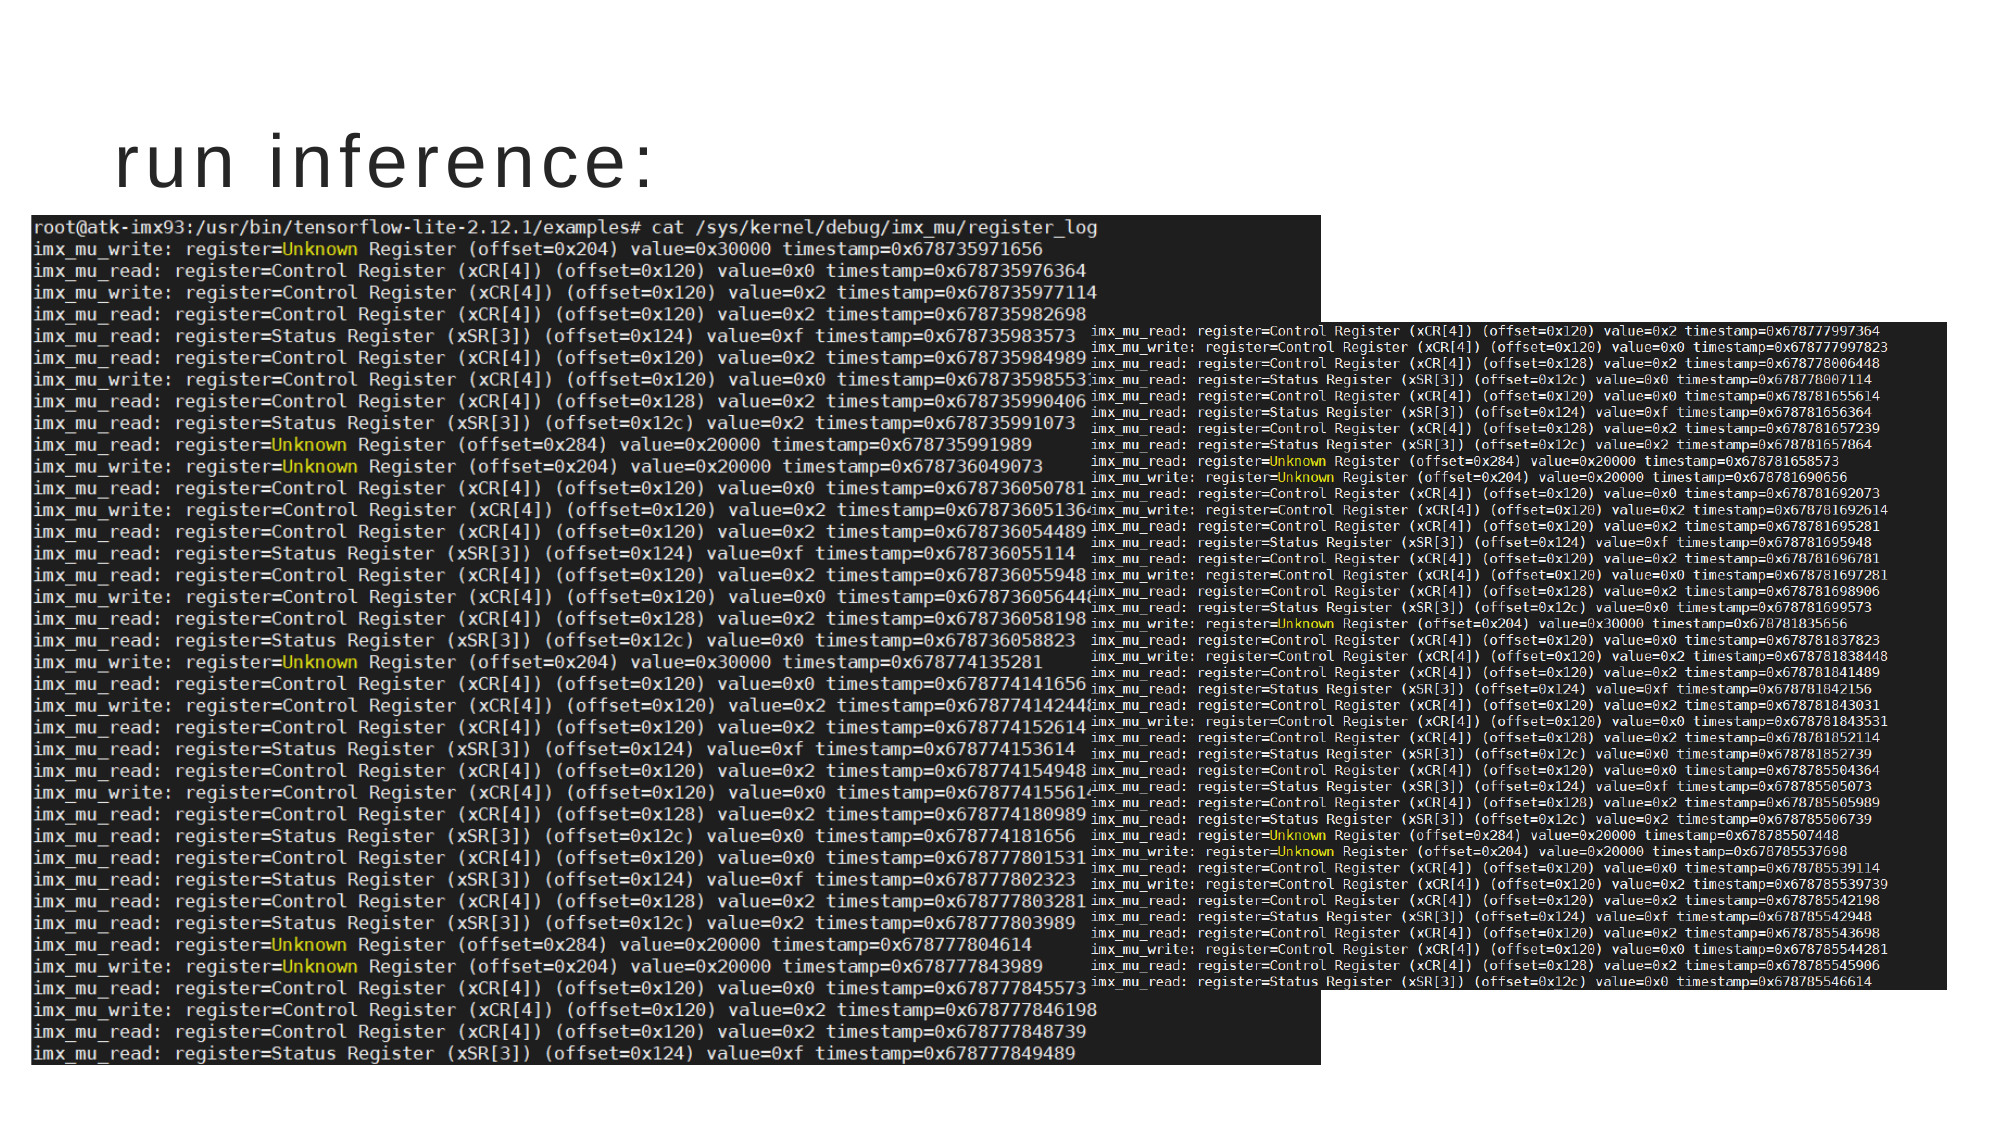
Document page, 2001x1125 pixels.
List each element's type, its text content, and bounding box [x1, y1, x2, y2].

picture [27, 214, 1947, 1065]
title run inference: [99, 99, 1900, 216]
